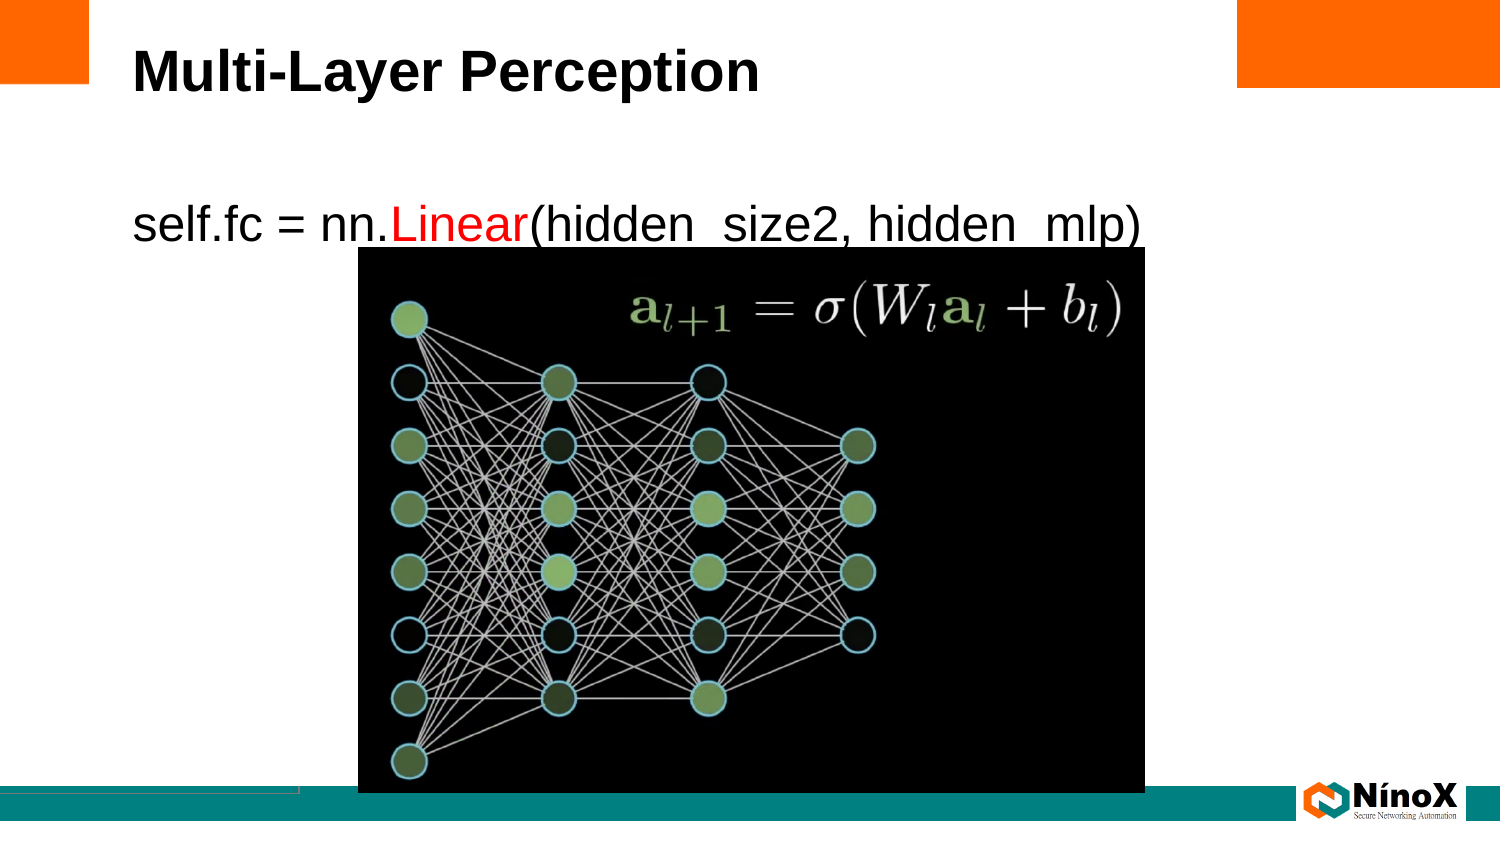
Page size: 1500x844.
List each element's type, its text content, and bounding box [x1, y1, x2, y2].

picture [1237, 0, 1500, 88]
picture [0, 0, 89, 86]
picture [0, 246, 1500, 822]
title Multi-Layer Perception [132, 33, 1211, 107]
list self.fc = nn.Linear(hidden_size2, hidden_mlp) [132, 190, 1468, 737]
